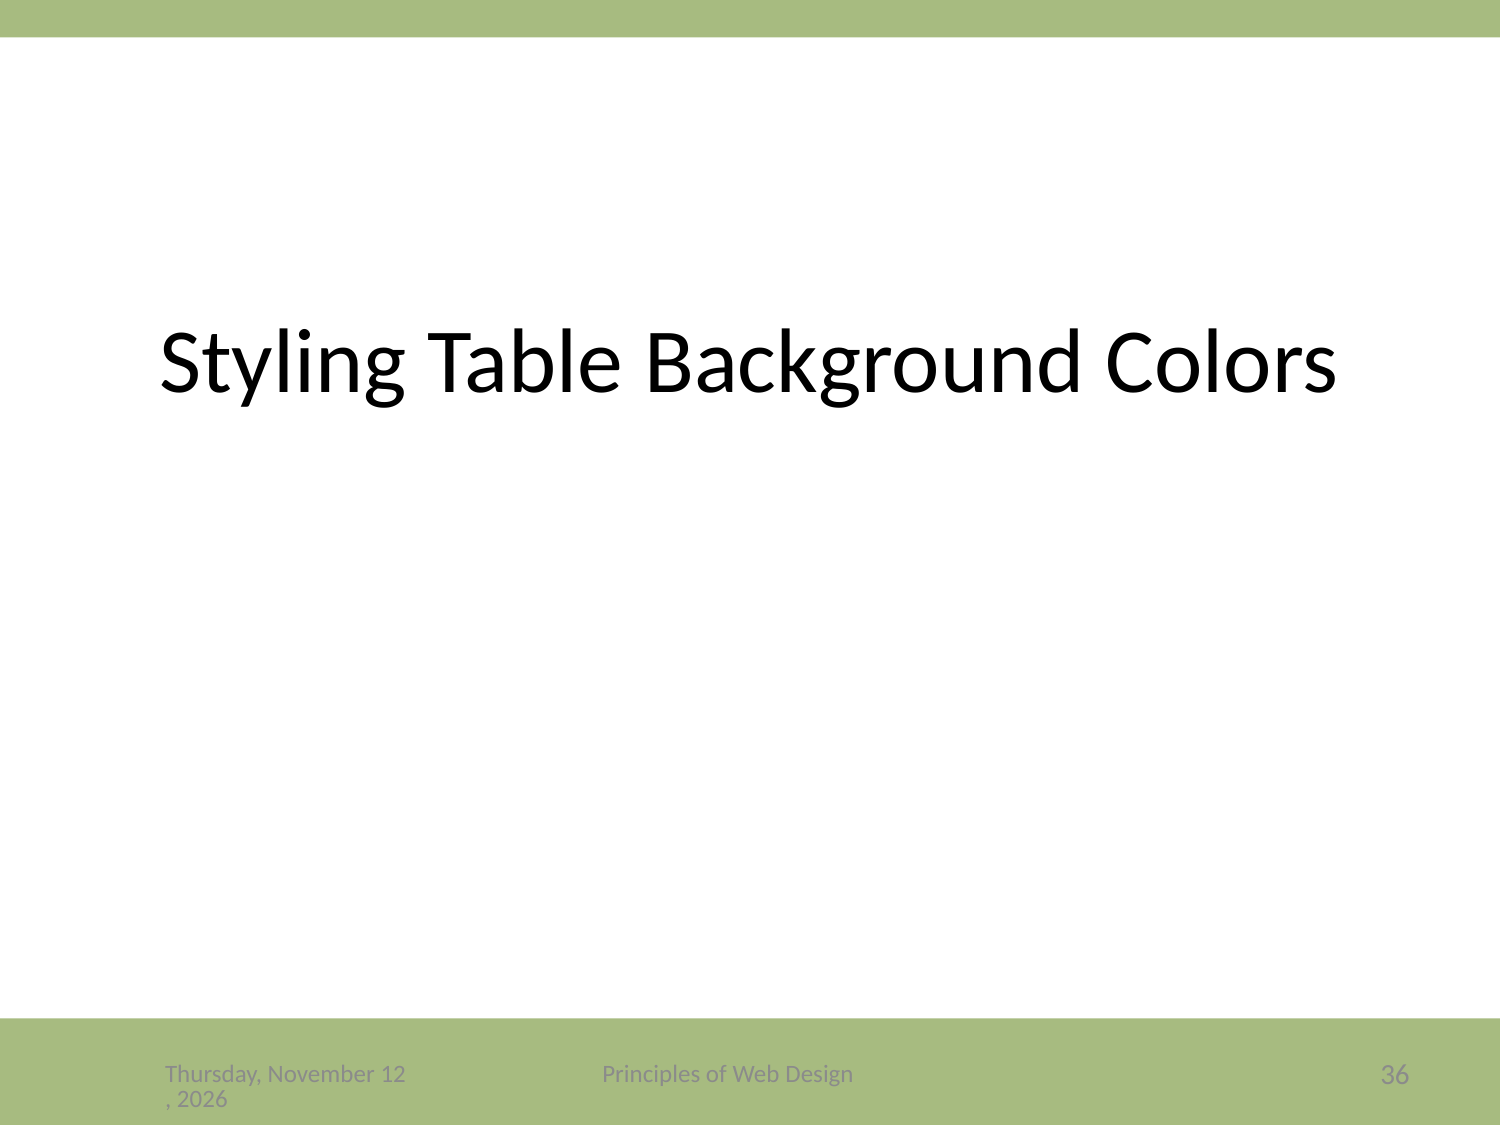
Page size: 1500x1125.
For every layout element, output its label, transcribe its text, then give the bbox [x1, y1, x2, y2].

footer Principles of Web Design [474, 1042, 988, 1103]
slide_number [150, 1042, 425, 1103]
title Styling Table Background Colors [75, 262, 1425, 450]
slide_number 36 [1074, 1042, 1425, 1103]
